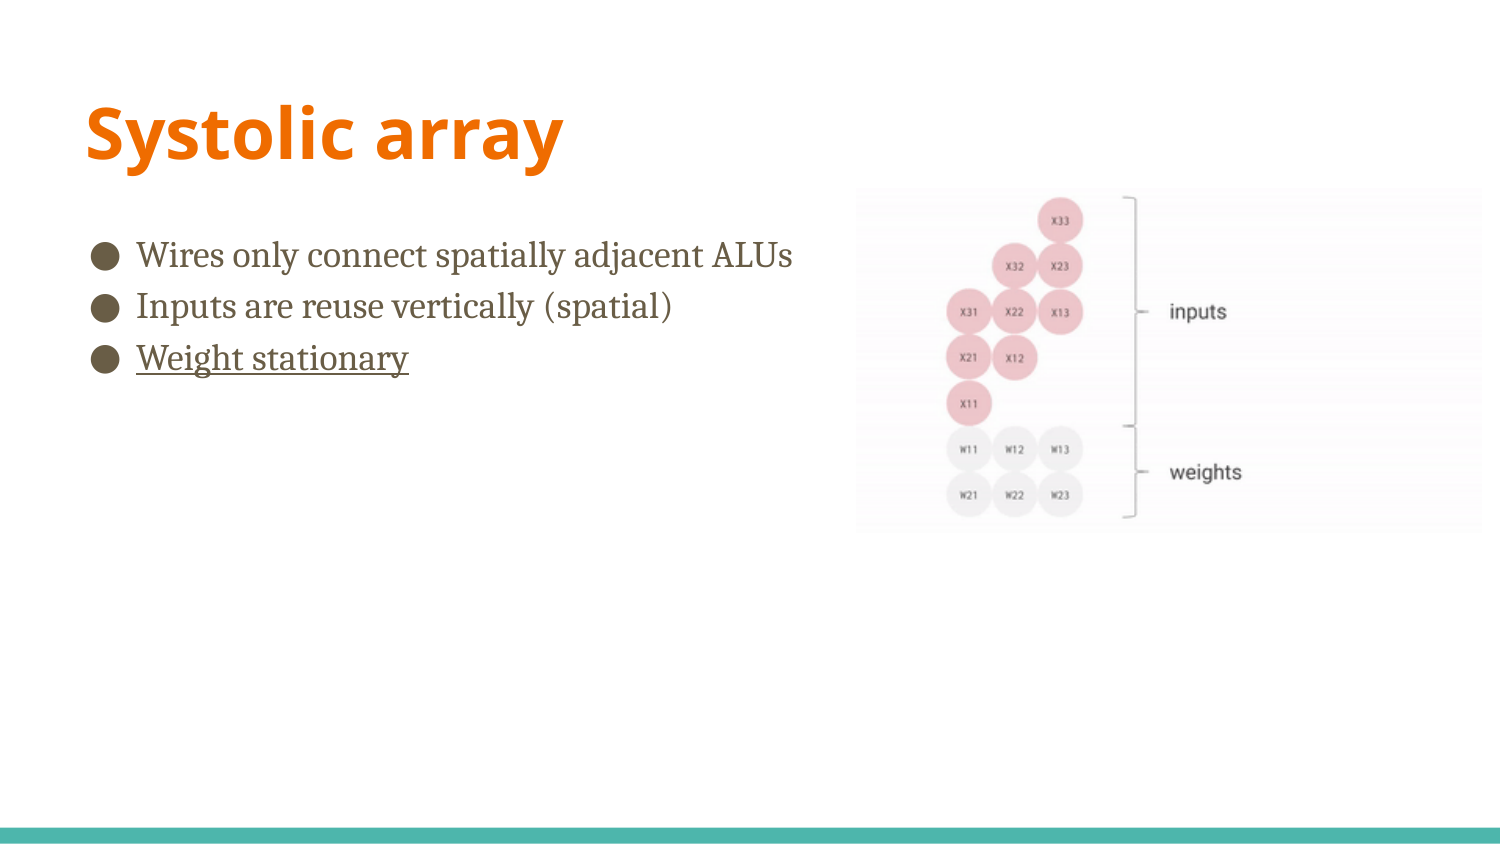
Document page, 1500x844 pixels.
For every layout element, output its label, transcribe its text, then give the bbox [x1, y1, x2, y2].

list Wires only connect spatially adjacent ALUs Inputs are reuse vertically (spatial) Weight stationary [51, 207, 1449, 750]
title Systolic array [51, 72, 1449, 189]
picture [856, 188, 1482, 534]
